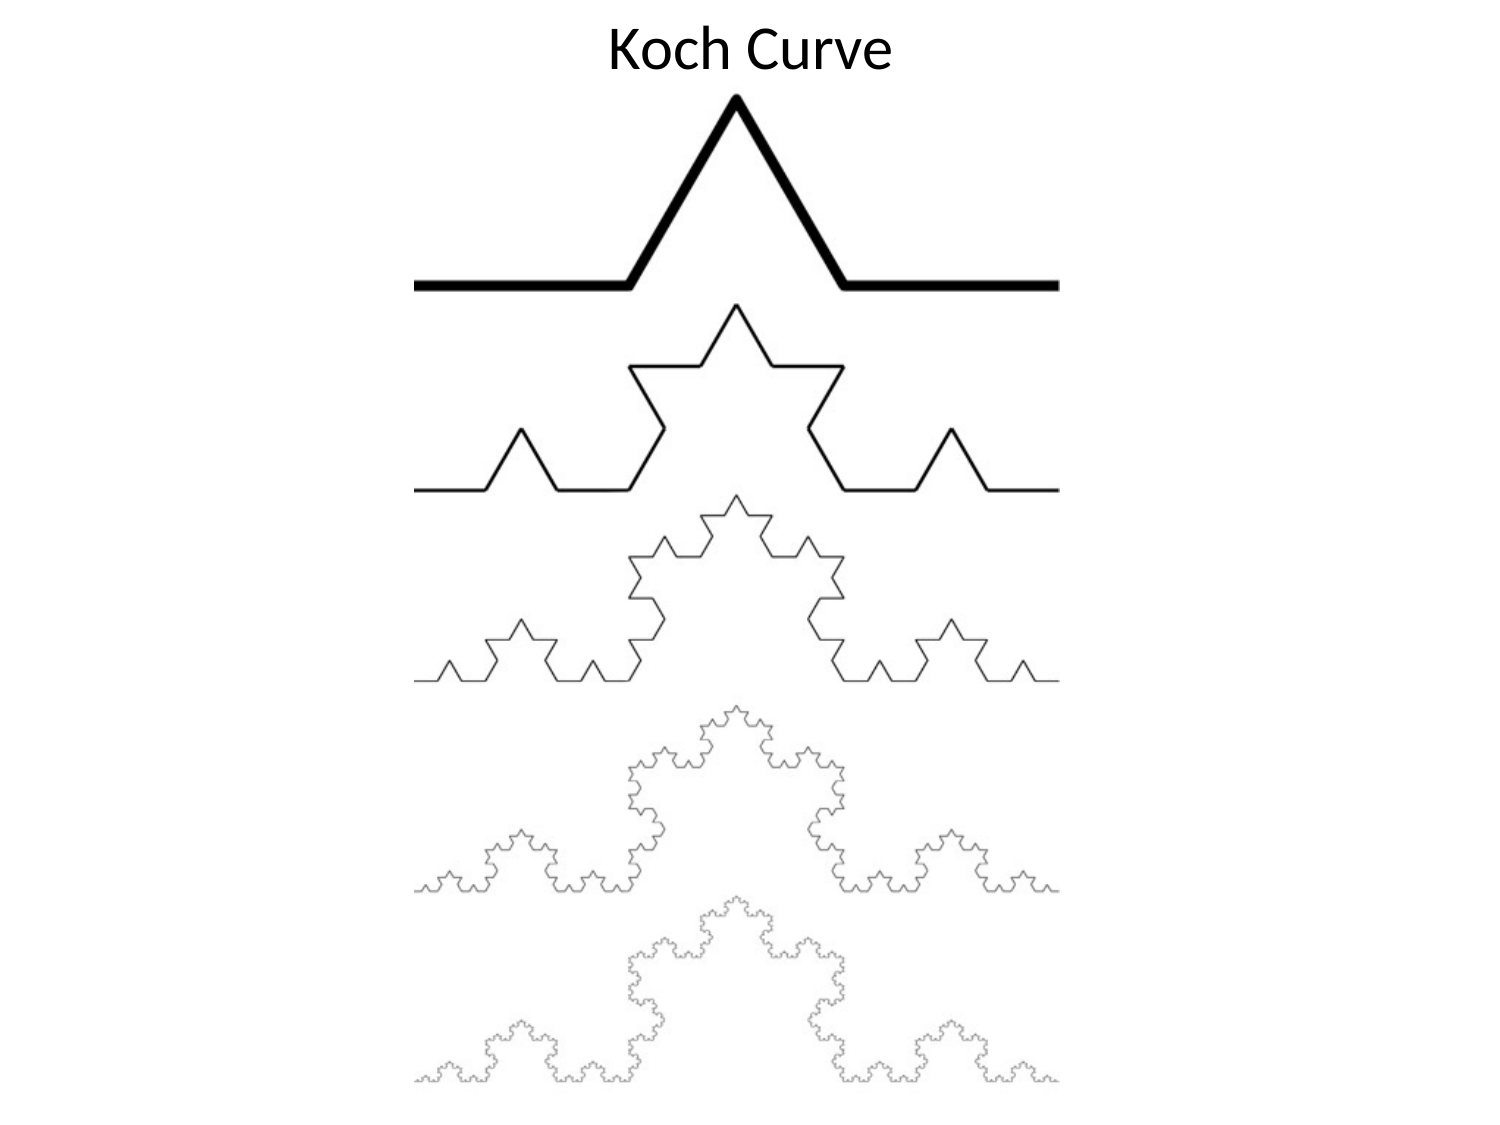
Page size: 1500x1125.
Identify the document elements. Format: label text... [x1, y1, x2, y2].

picture [413, 84, 1060, 1125]
text_box Koch Curve [414, 0, 1089, 90]
